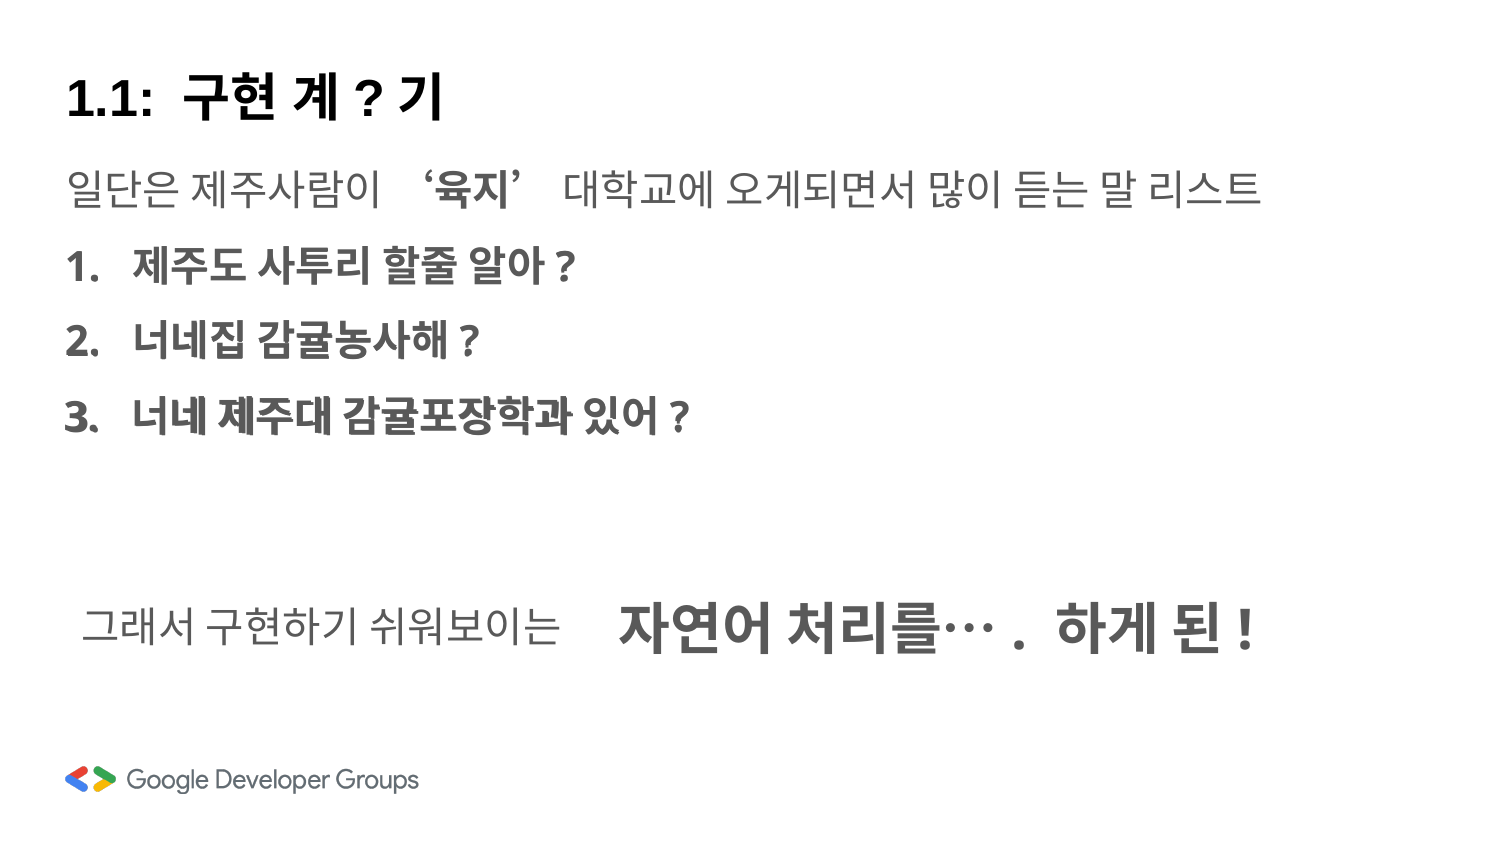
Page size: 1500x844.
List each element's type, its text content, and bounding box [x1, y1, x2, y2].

list 2. 너네집 감귤농사해? [49, 291, 604, 366]
list 1. 제주도 사투리 할줄 알아? [49, 217, 604, 291]
text_box 자연어 처리를…. 하게 된! [603, 572, 1334, 671]
list 3. 너네 제주대 감귤포장학과 있어? [48, 366, 788, 443]
list 3. 너네 제주대 감귤포장학과 있어? [51, 368, 791, 444]
list 그래서 구현하기 쉬워보이는 [66, 583, 603, 660]
title 1.1: 구현 계?기 [51, 61, 967, 131]
list 일단은 제주사람이 ‘육지’ 대학교에 오게되면서 많이 듣는 말 리스트 [51, 141, 1329, 218]
picture [64, 766, 419, 794]
